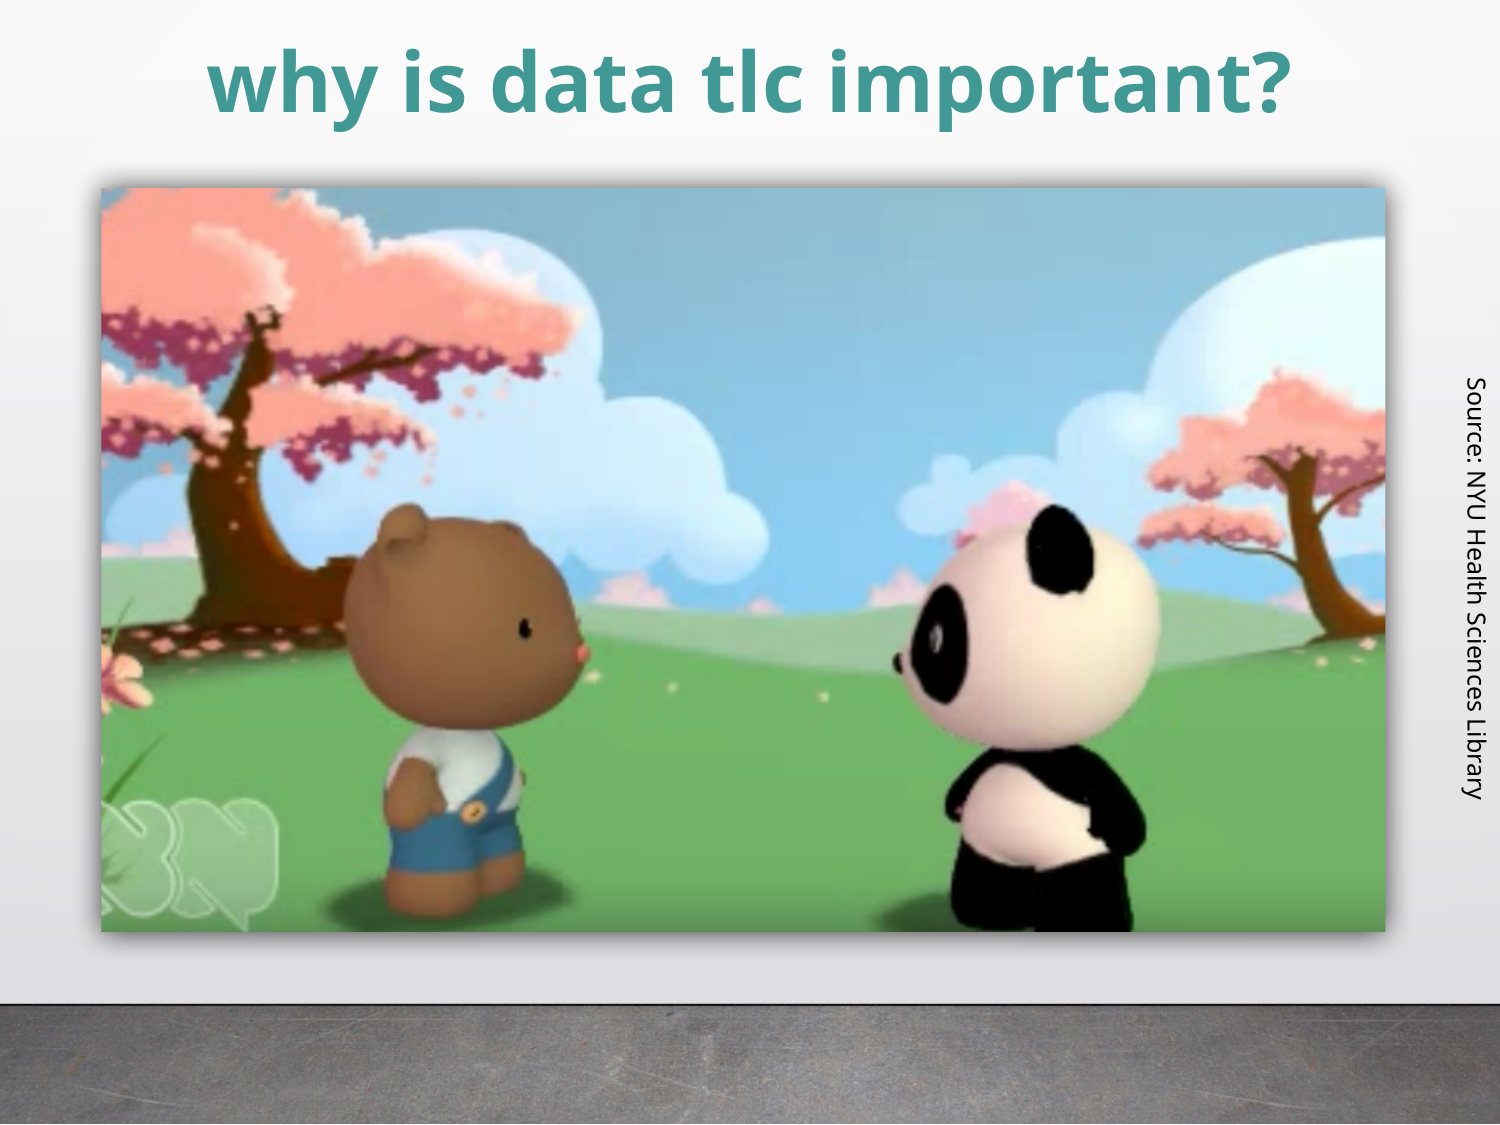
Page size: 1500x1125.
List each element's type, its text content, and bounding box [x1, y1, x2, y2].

picture [0, 1004, 1500, 1124]
title why is data tlc important? [0, 33, 1500, 145]
picture [101, 188, 1386, 933]
text_box Source: NYU Health Sciences Library [1455, 362, 1500, 816]
